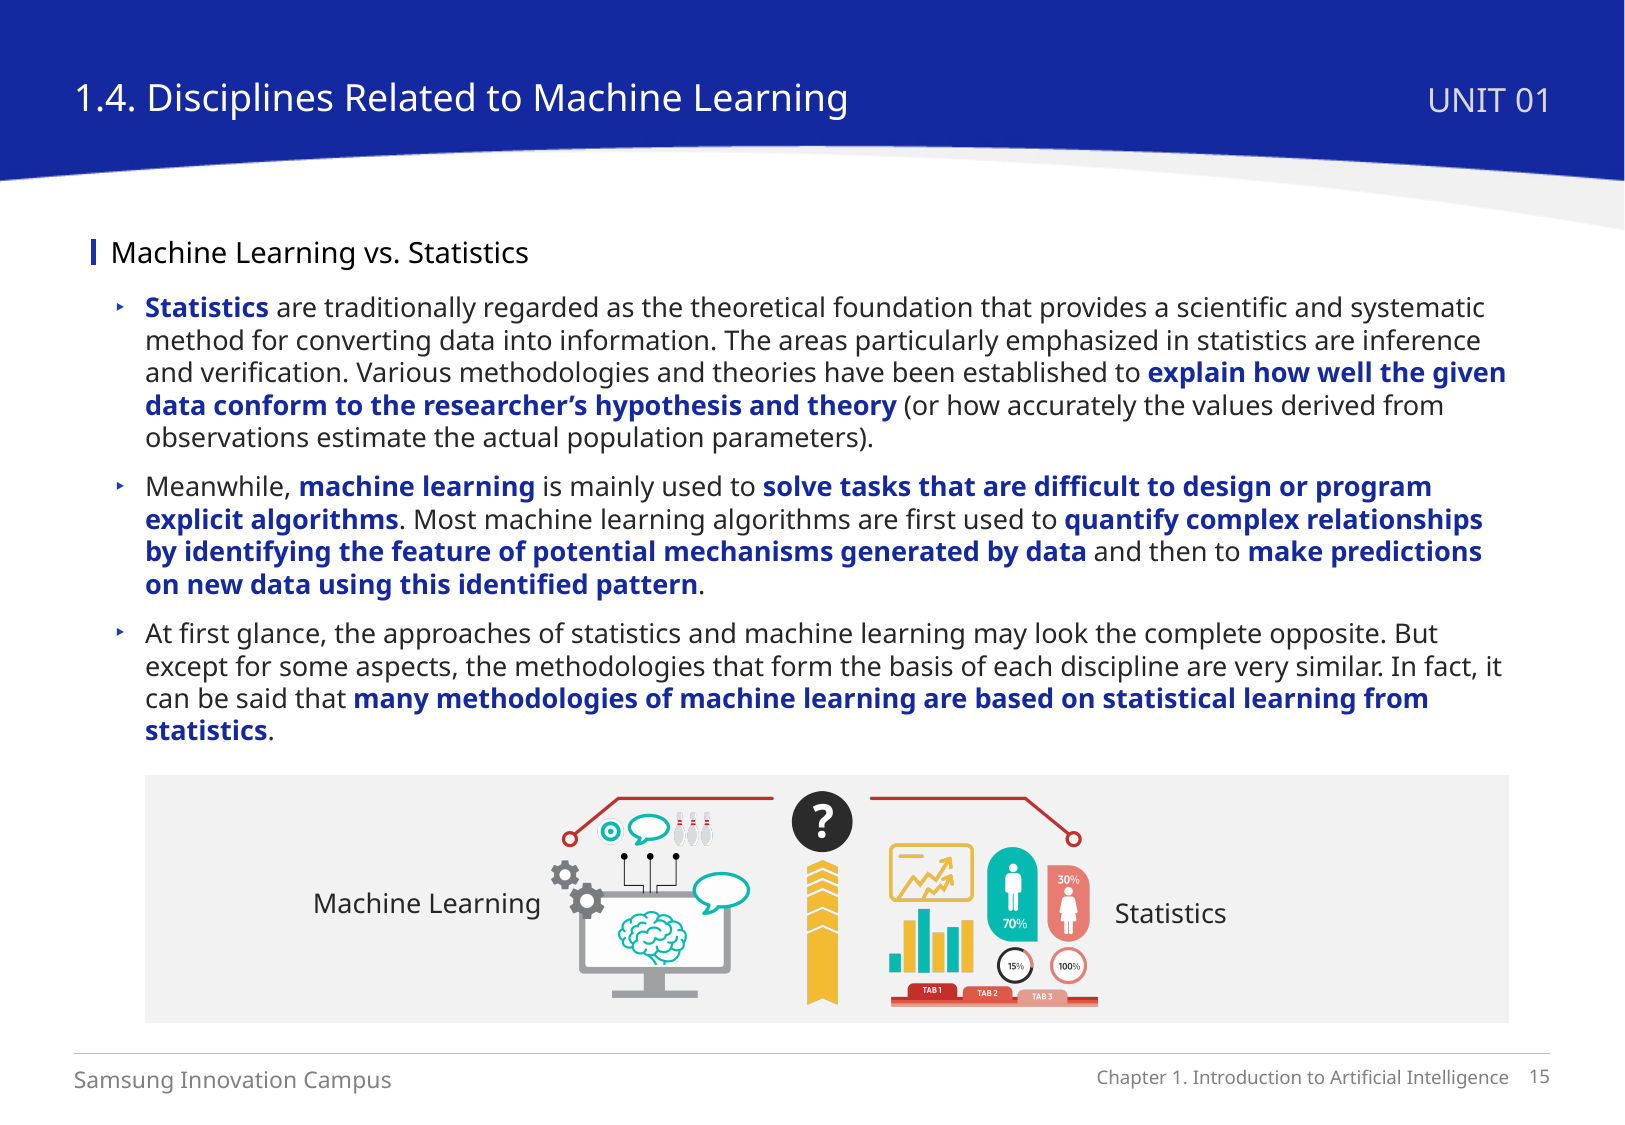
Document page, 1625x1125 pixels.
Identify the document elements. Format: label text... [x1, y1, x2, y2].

picture [0, 0, 1625, 1125]
text_box Machine Learning vs. Statistics [91, 233, 1599, 270]
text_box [73, 73, 1554, 120]
text_box Statistics are traditionally regarded as the theoretical foundation that provides a scientific and systematic method for converting data into information. The areas particularly emphasized in statistics are inference and verification. Various methodologies and theories have been established to explain how well the given data conform to the researcher’s hypothesis and theory (or how accurately the values derived from observations estimate the actual population parameters). Meanwhile, machine learning is mainly used to solve tasks that are difficult to design or program explicit algorithms. Most machine learning algorithms are first used to quantify complex relationships by identifying the feature of potential mechanisms generated by data and then to make predictions on new data using this identified pattern. At first glance, the approaches of statistics and machine learning may look the complete opposite. But except for some aspects, the methodologies that form the basis of each discipline are very similar. In fact, it can be said that many methodologies of machine learning are based on statistical learning from statistics. [114, 278, 1532, 759]
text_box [144, 775, 1510, 1024]
